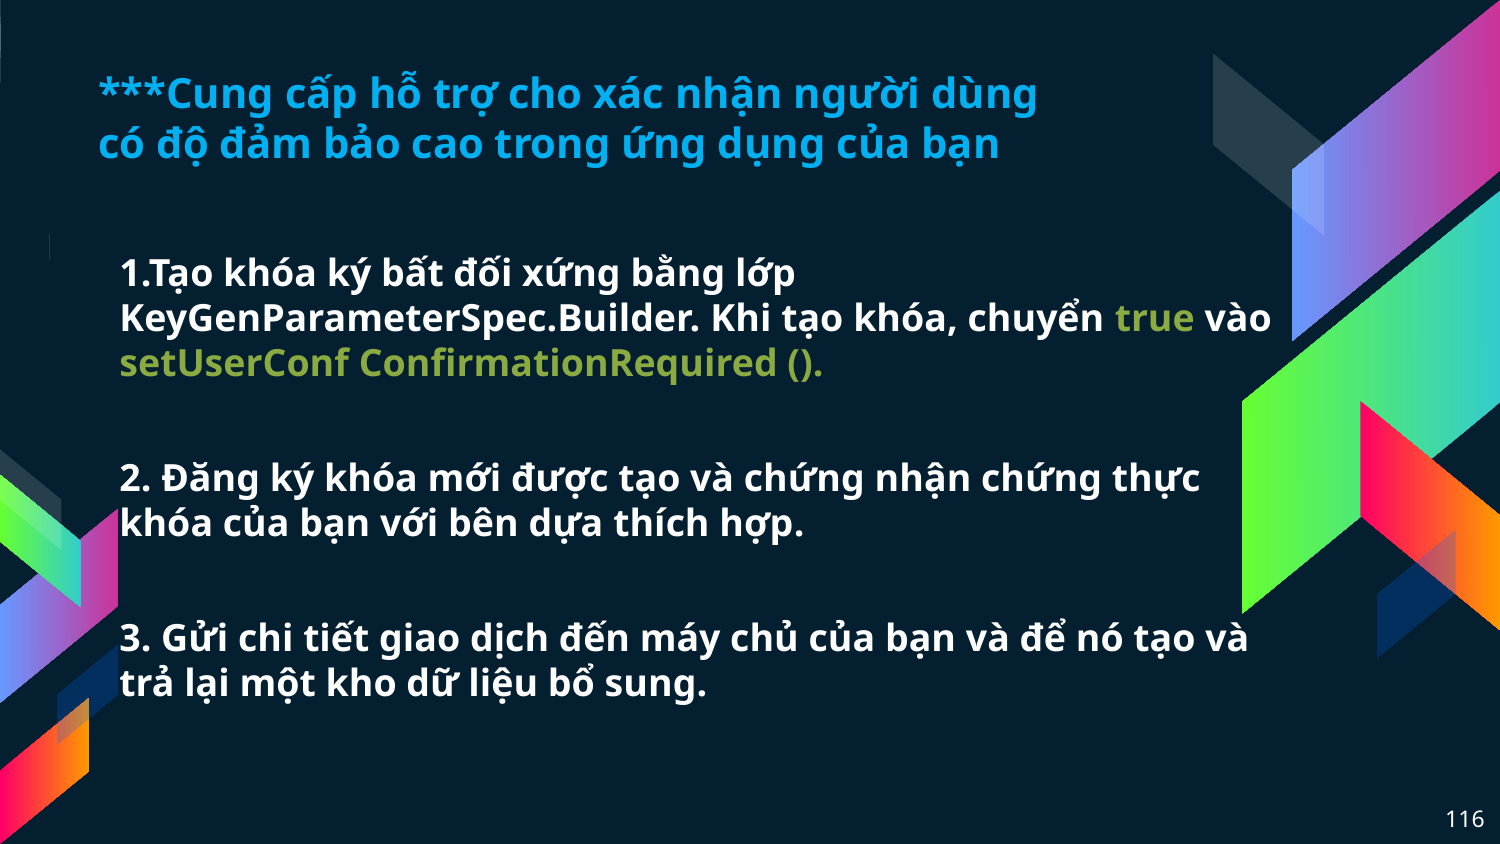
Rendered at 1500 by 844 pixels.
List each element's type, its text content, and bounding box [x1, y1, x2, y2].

title ***Cung cấp hỗ trợ cho xác nhận người dùng có độ đảm bảo cao trong ứng dụng của bạn [83, 112, 1063, 218]
slide_number 116 [1403, 789, 1500, 844]
list 1.Tạo khóa ký bất đối xứng bằng lớp KeyGenParameterSpec.Builder. Khi tạo khóa, chuyển true vào setUserConf ConfirmationRequired (). 2. Đăng ký khóa mới được tạo và chứng nhận chứng thực khóa của bạn với bên dựa thích hợp. 3. Gửi chi tiết giao dịch đến máy chủ của bạn và để nó tạo và trả lại một kho dữ liệu bổ sung. [104, 233, 1298, 491]
